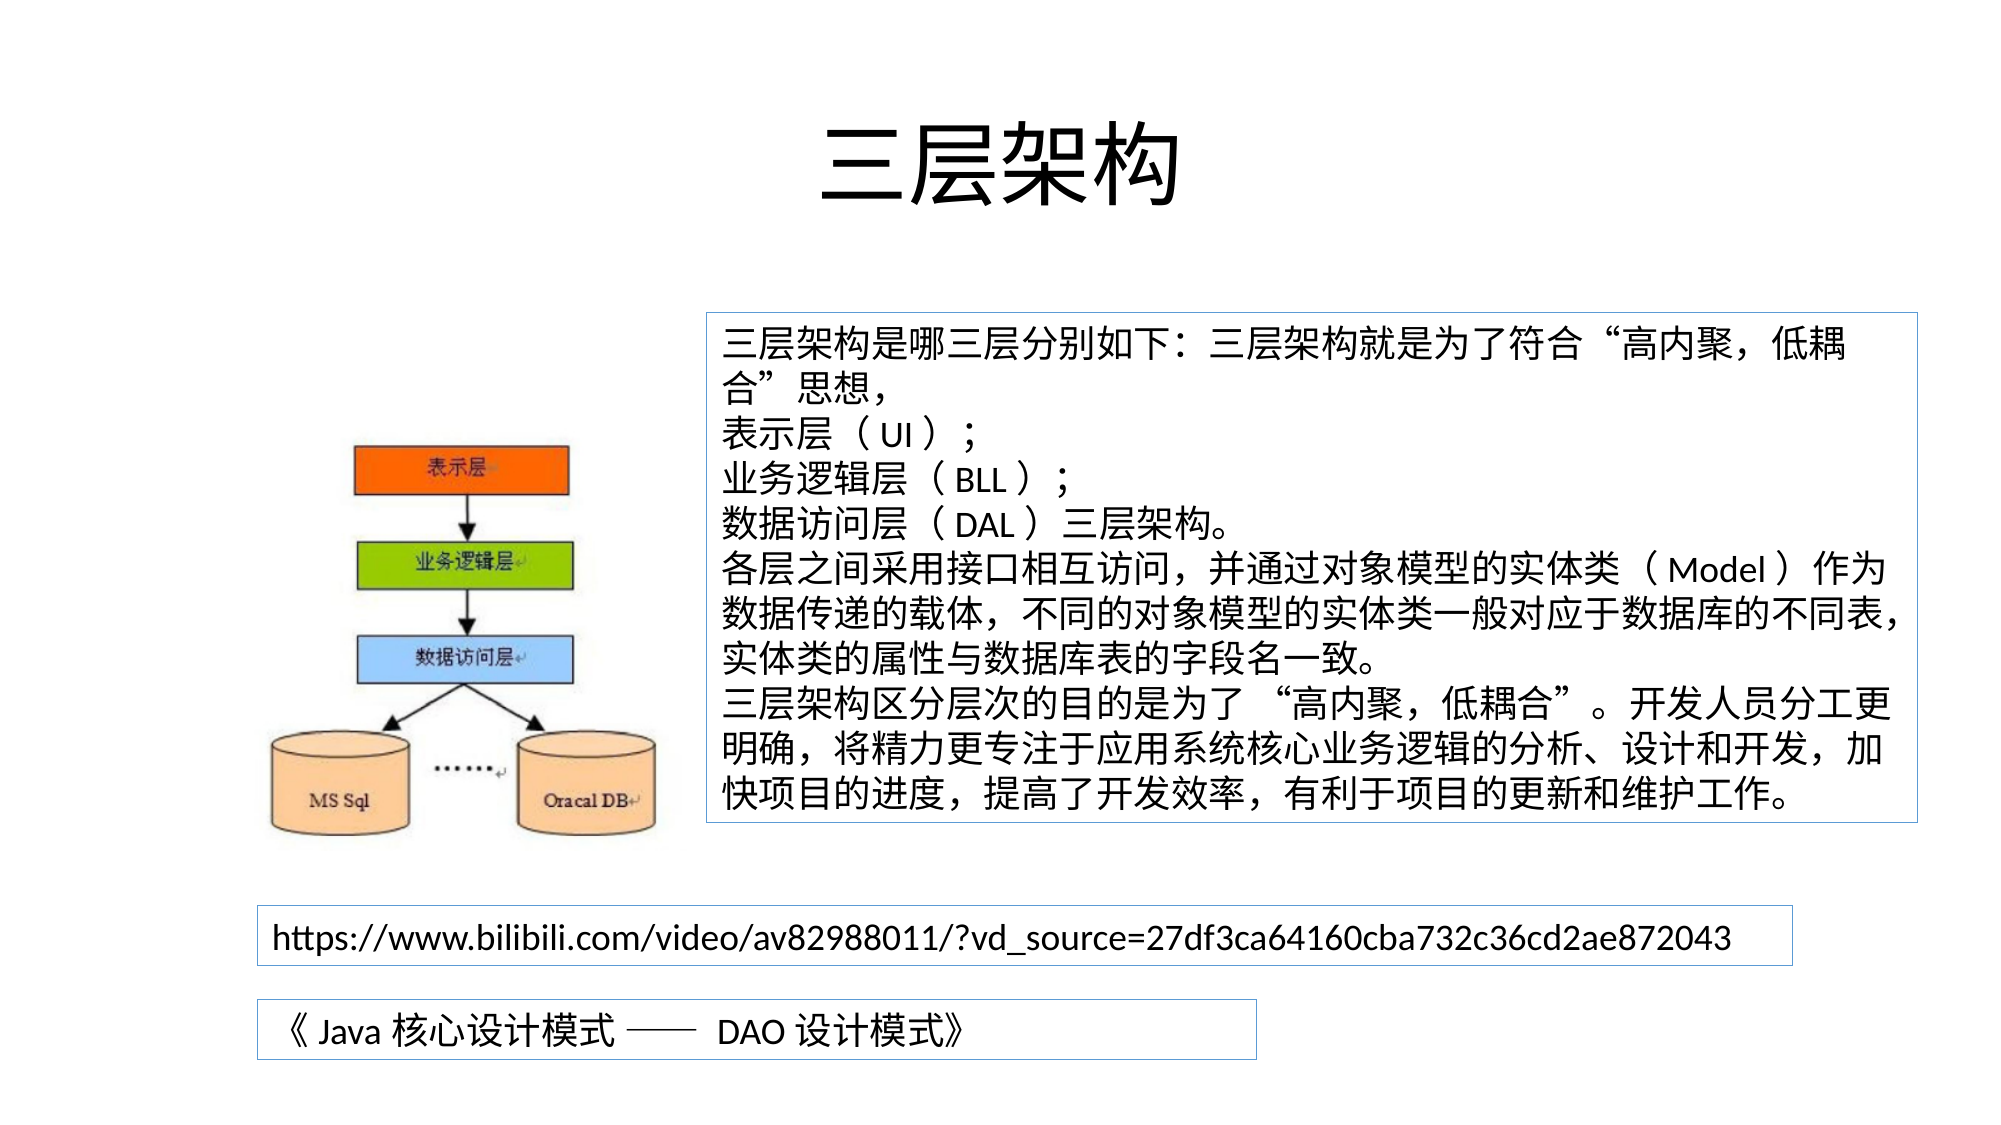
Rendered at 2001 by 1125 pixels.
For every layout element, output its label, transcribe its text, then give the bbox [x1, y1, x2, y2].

title 三层架构 [137, 59, 1863, 278]
text_box https://www.bilibili.com/video/av82988011/?vd_source=27df3ca64160cba732c36cd2ae872043 [257, 905, 1793, 966]
text_box 《Java核心设计模式 —— DAO设计模式》 [257, 999, 1257, 1060]
picture [177, 404, 755, 851]
text_box 三层架构是哪三层分别如下：三层架构就是为了符合“高内聚，低耦合”思想， 表示层（UI）； 业务逻辑层（BLL）； 数据访问层（DAL）三层架构。 各层之间采用接口相互访问，并通过对象模型的实体类（Model）作为数据传递的载体，不同的对象模型的实体类一般对应于数据库的不同表，实体类的属性与数据库表的字段名一致。 三层架构区分层次的目的是为了 “高内聚，低耦合”。开发人员分工更明确，将精力更专注于应用系统核心业务逻辑的分析、设计和开发，加快项目的进度，提高了开发效率，有利于项目的更新和维护工作。 [706, 312, 1918, 823]
